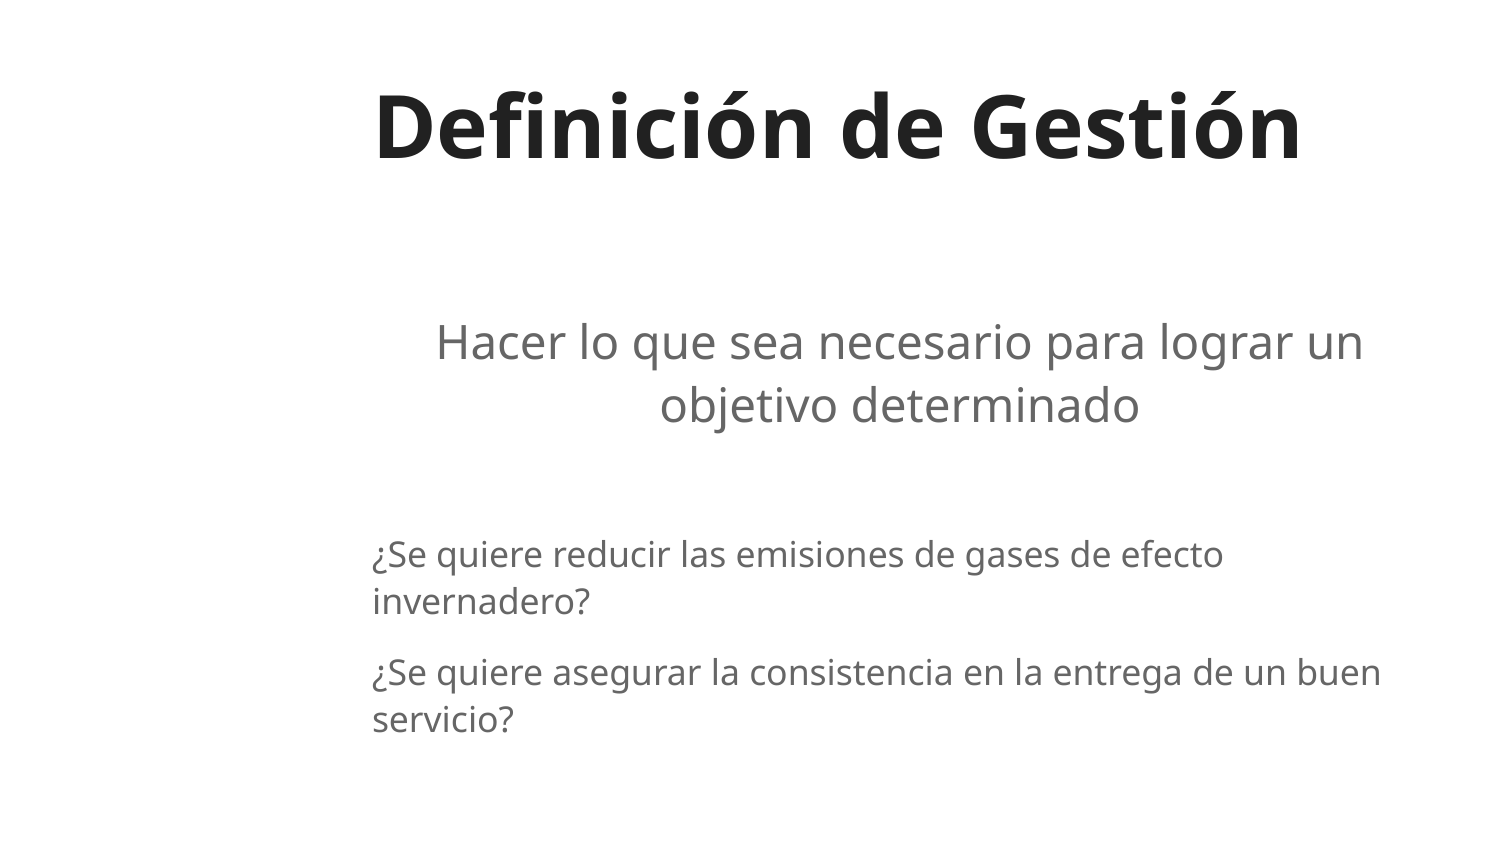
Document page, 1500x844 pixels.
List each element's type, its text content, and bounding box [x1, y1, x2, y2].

title Definición de Gestión [360, 69, 1440, 262]
list Hacer lo que sea necesario para lograr un objetivo determinado ¿Se quiere reducir las emisiones de gases de efecto invernadero? ¿Se quiere asegurar la consistencia en la entrega de un buen servicio? [360, 300, 1440, 750]
